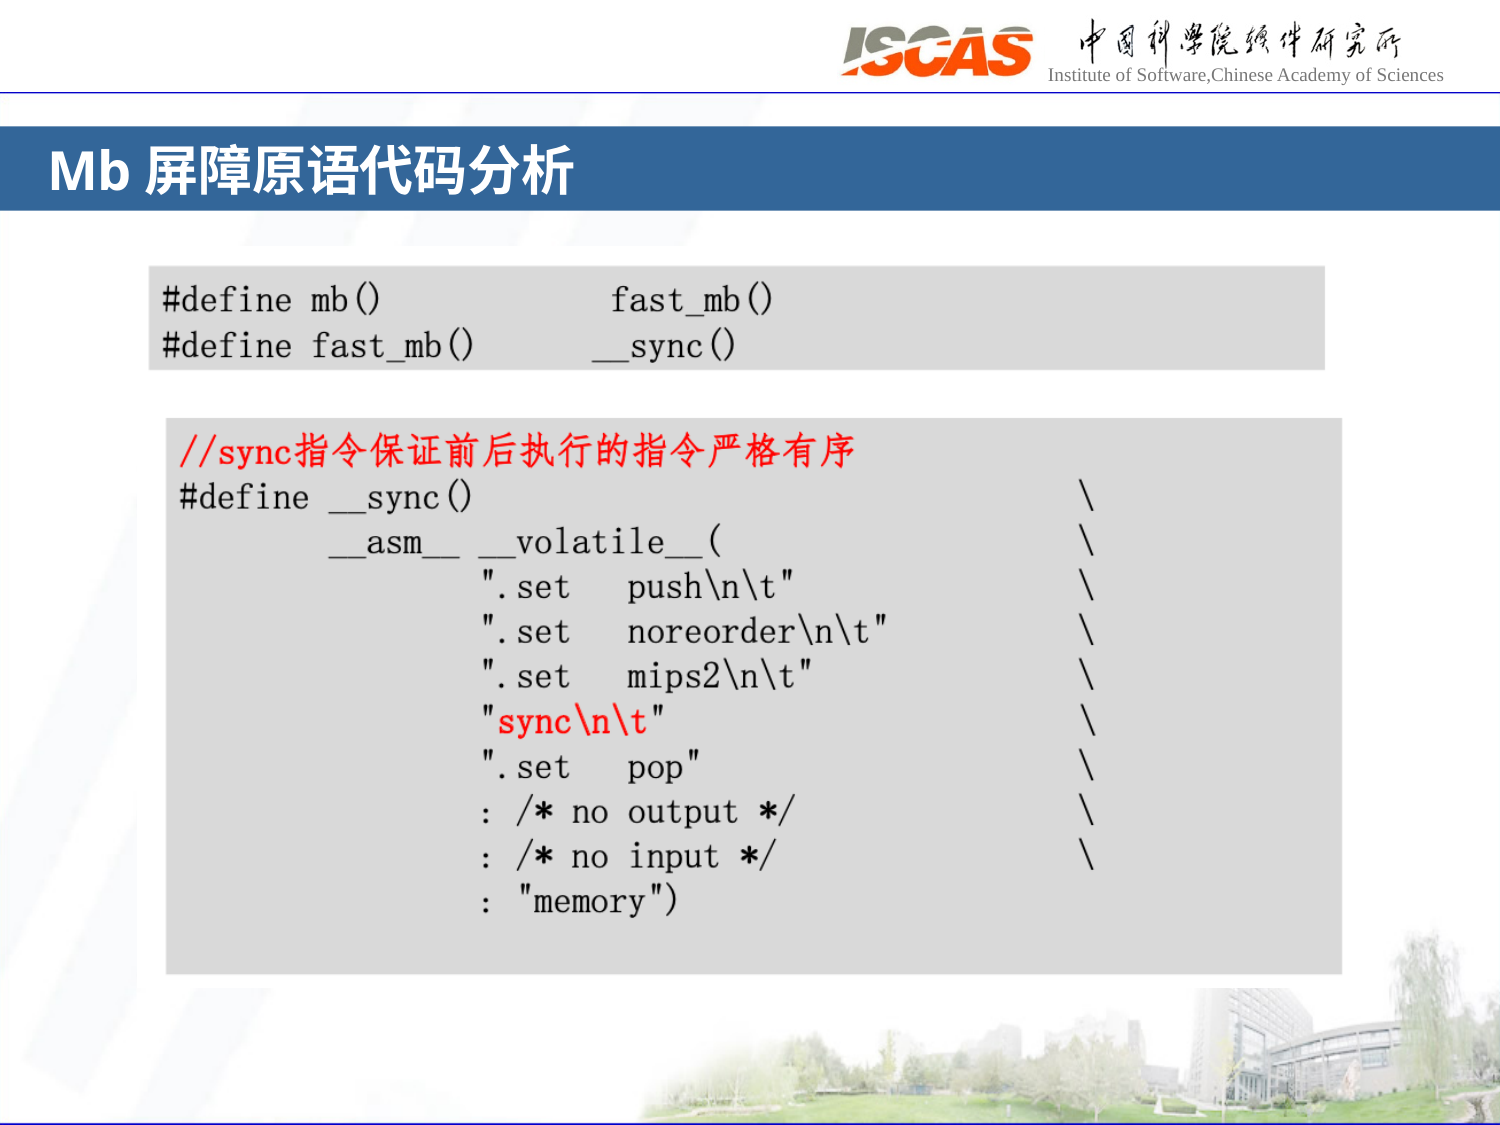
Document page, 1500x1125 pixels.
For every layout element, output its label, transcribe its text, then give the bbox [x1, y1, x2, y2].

picture [1077, 15, 1402, 71]
picture [0, 211, 1500, 1125]
title Mb屏障原语代码分析 [0, 126, 1500, 211]
picture [837, 18, 1045, 87]
picture [0, 92, 1500, 126]
